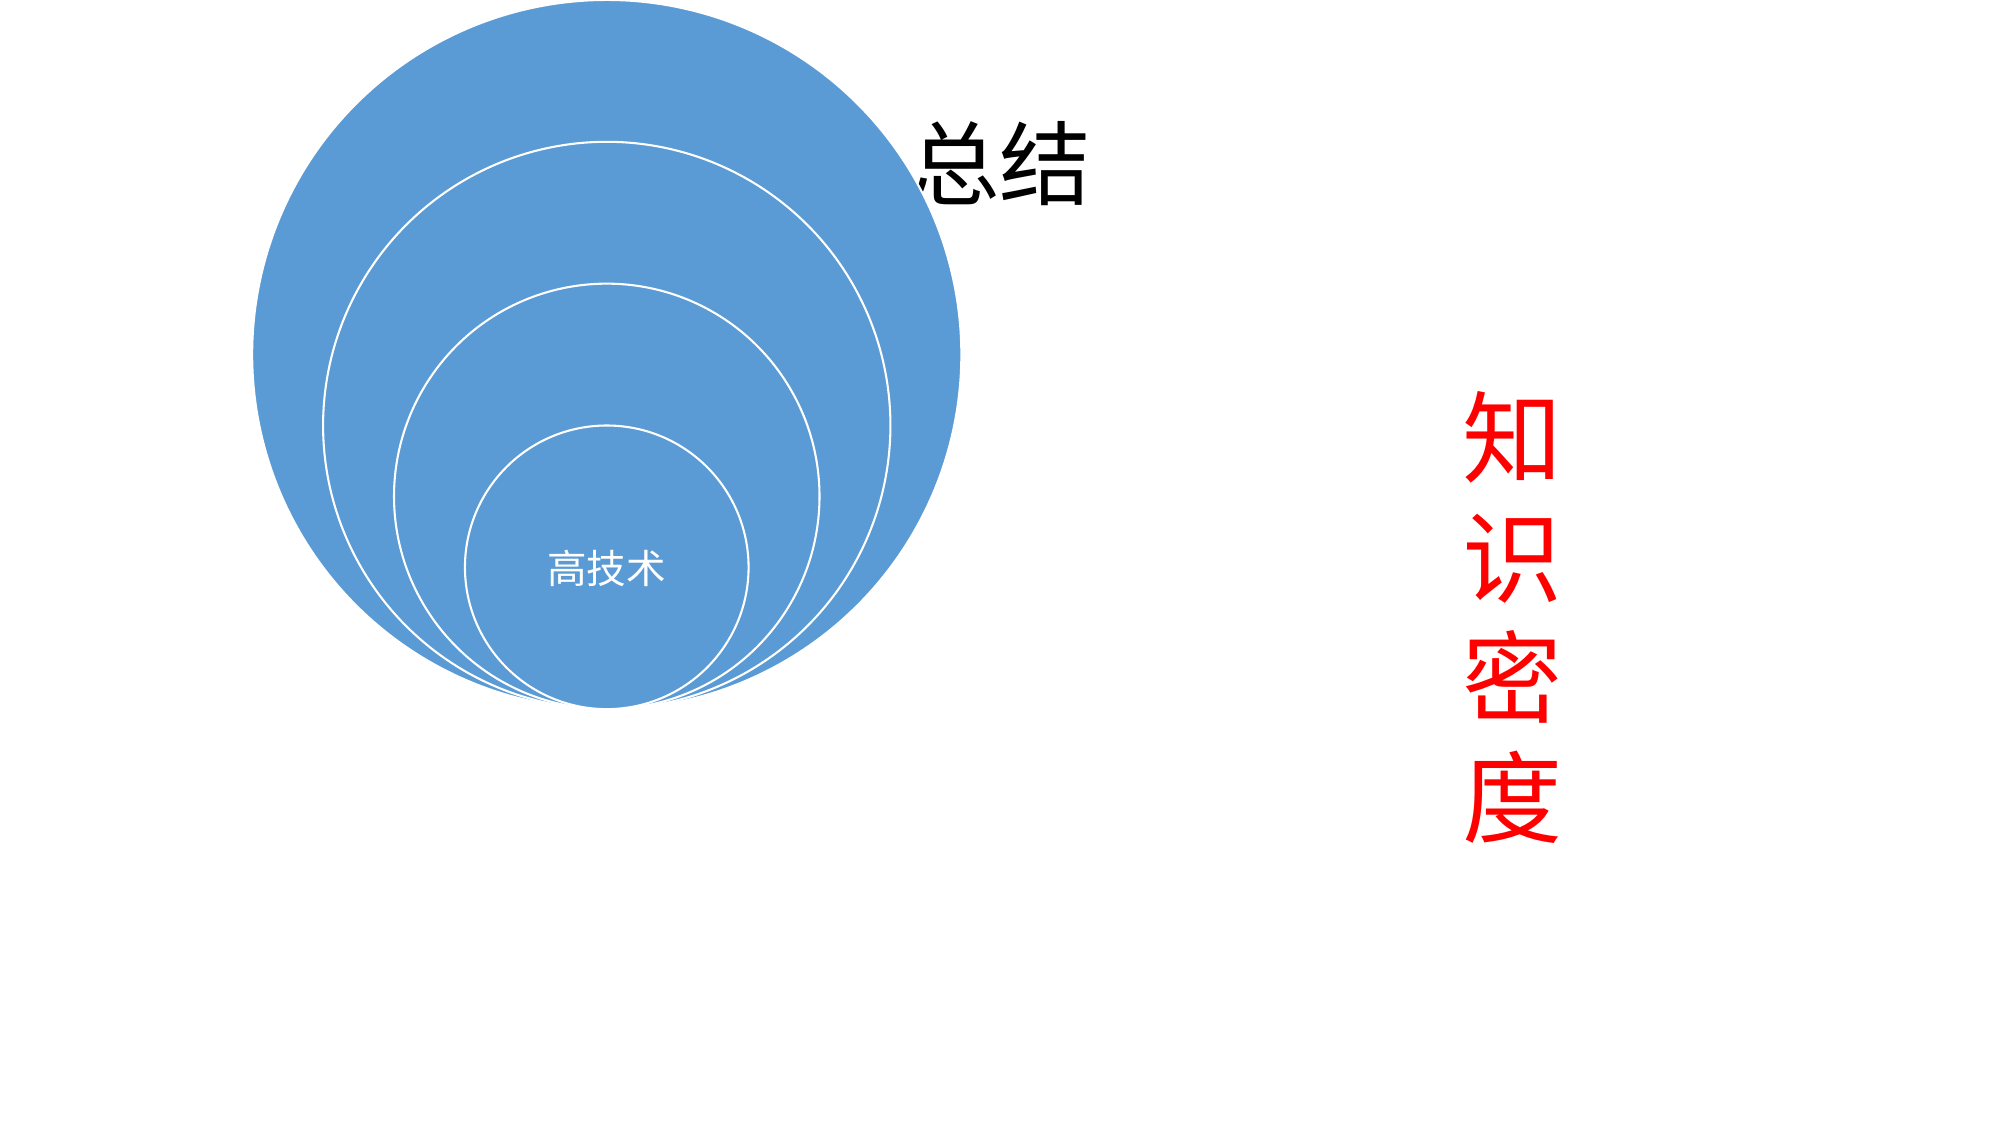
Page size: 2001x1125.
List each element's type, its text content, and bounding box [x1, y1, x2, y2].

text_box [198, 297, 1413, 1007]
title 总结 [807, 59, 1863, 278]
title 总结 [137, 59, 407, 278]
text_box 知识密度 [1447, 368, 1656, 863]
